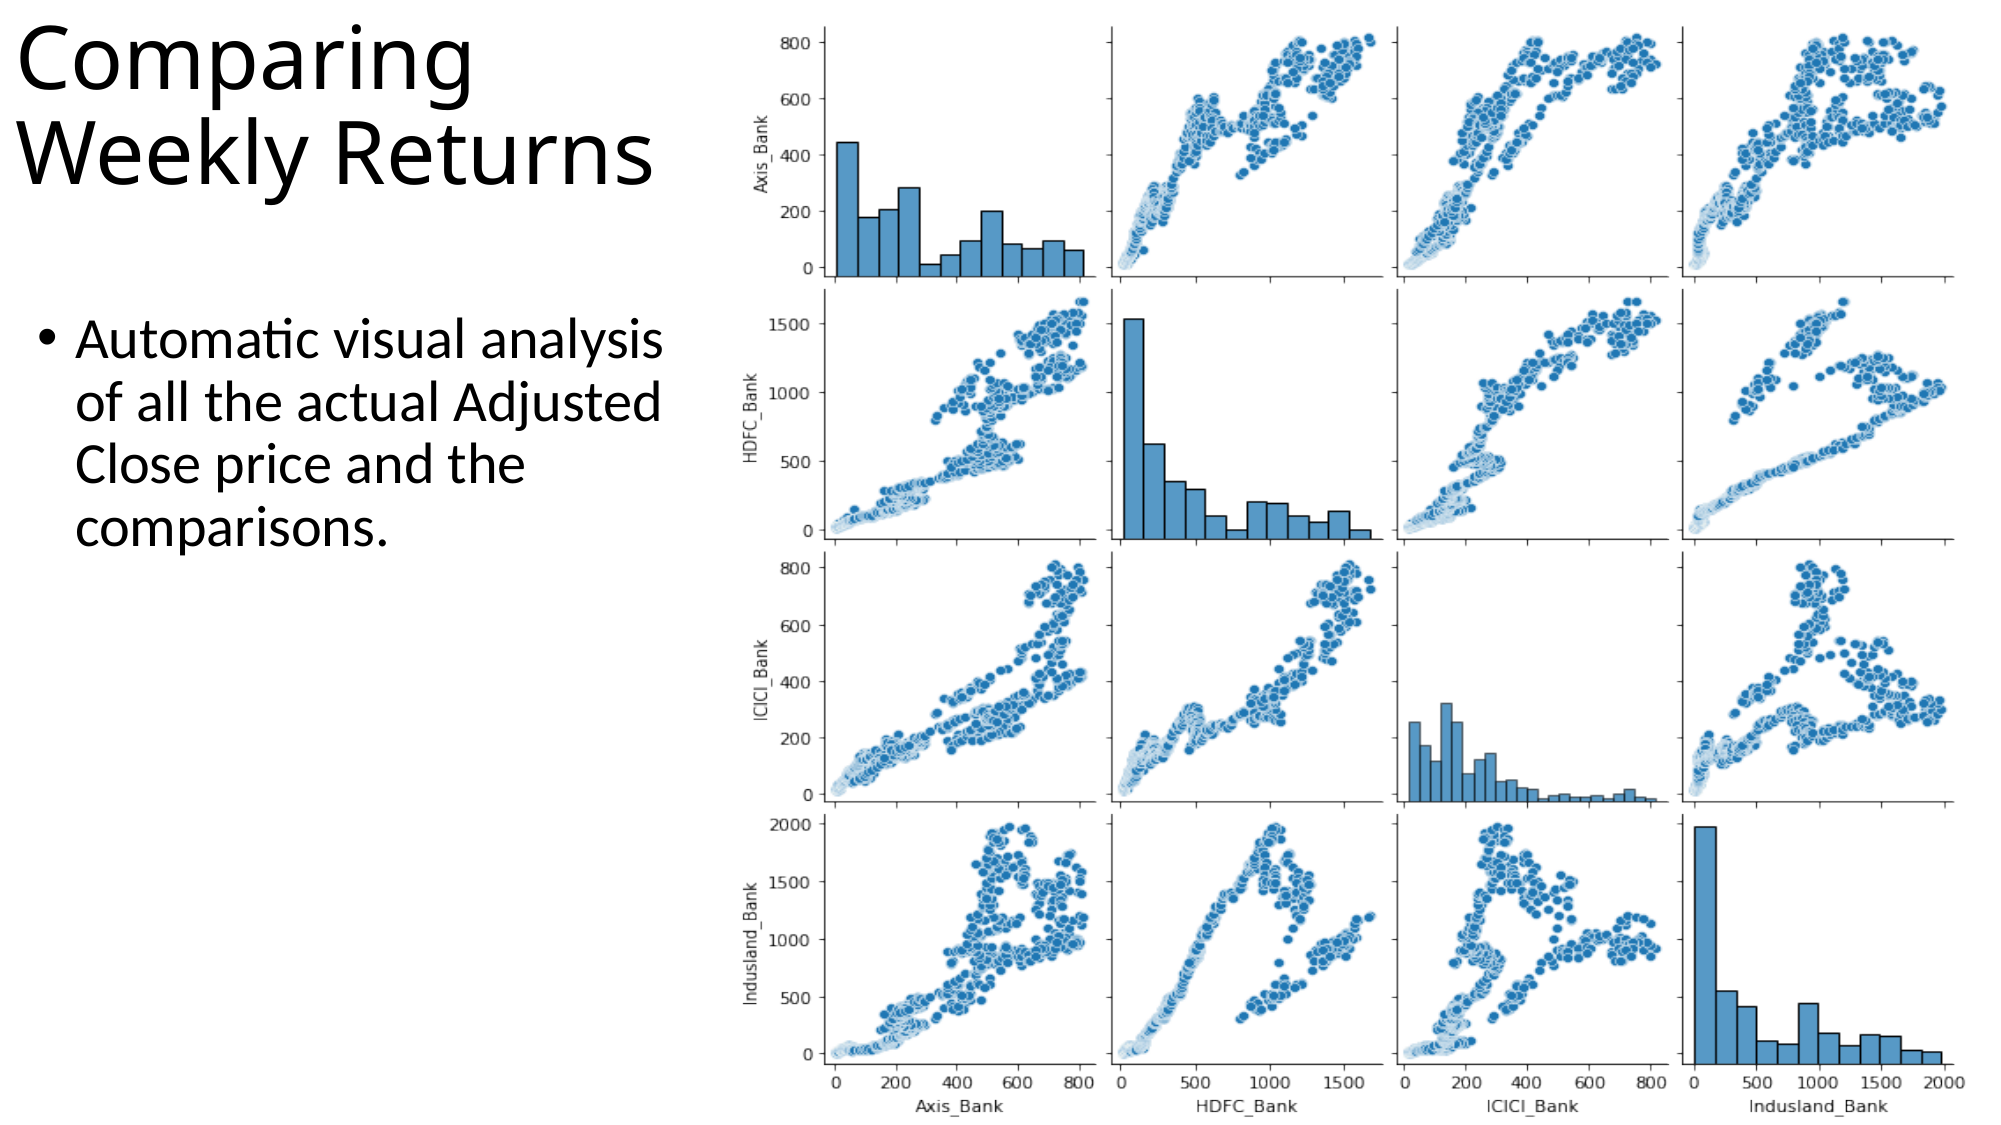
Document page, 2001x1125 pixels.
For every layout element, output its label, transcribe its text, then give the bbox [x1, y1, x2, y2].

list Automatic visual analysis of all the actual Adjusted Close price and the comparisons. [22, 300, 729, 602]
title Comparing Weekly Returns [0, 0, 688, 218]
picture [729, 17, 1978, 1125]
